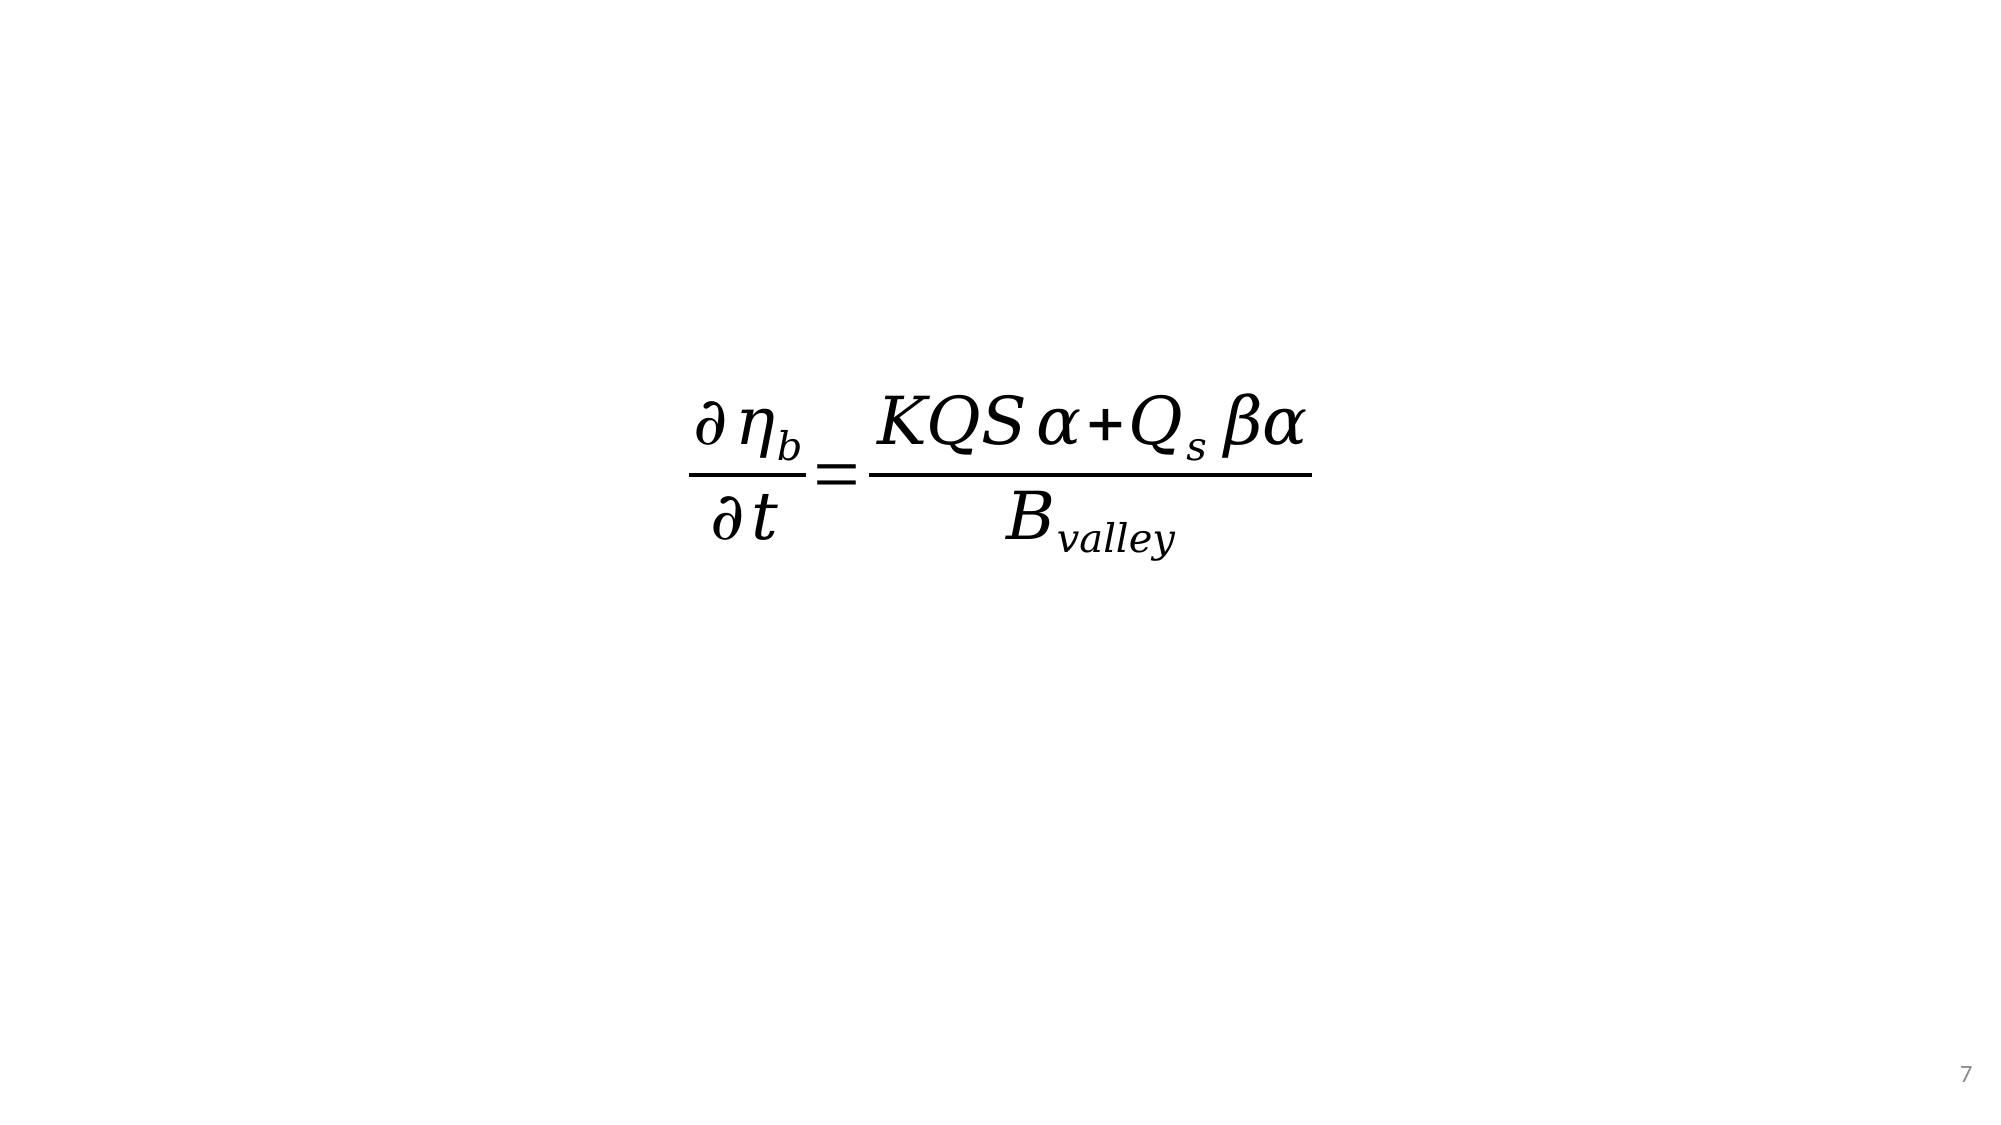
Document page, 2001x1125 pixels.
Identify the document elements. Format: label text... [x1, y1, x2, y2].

slide_number 7 [1923, 1042, 1988, 1103]
